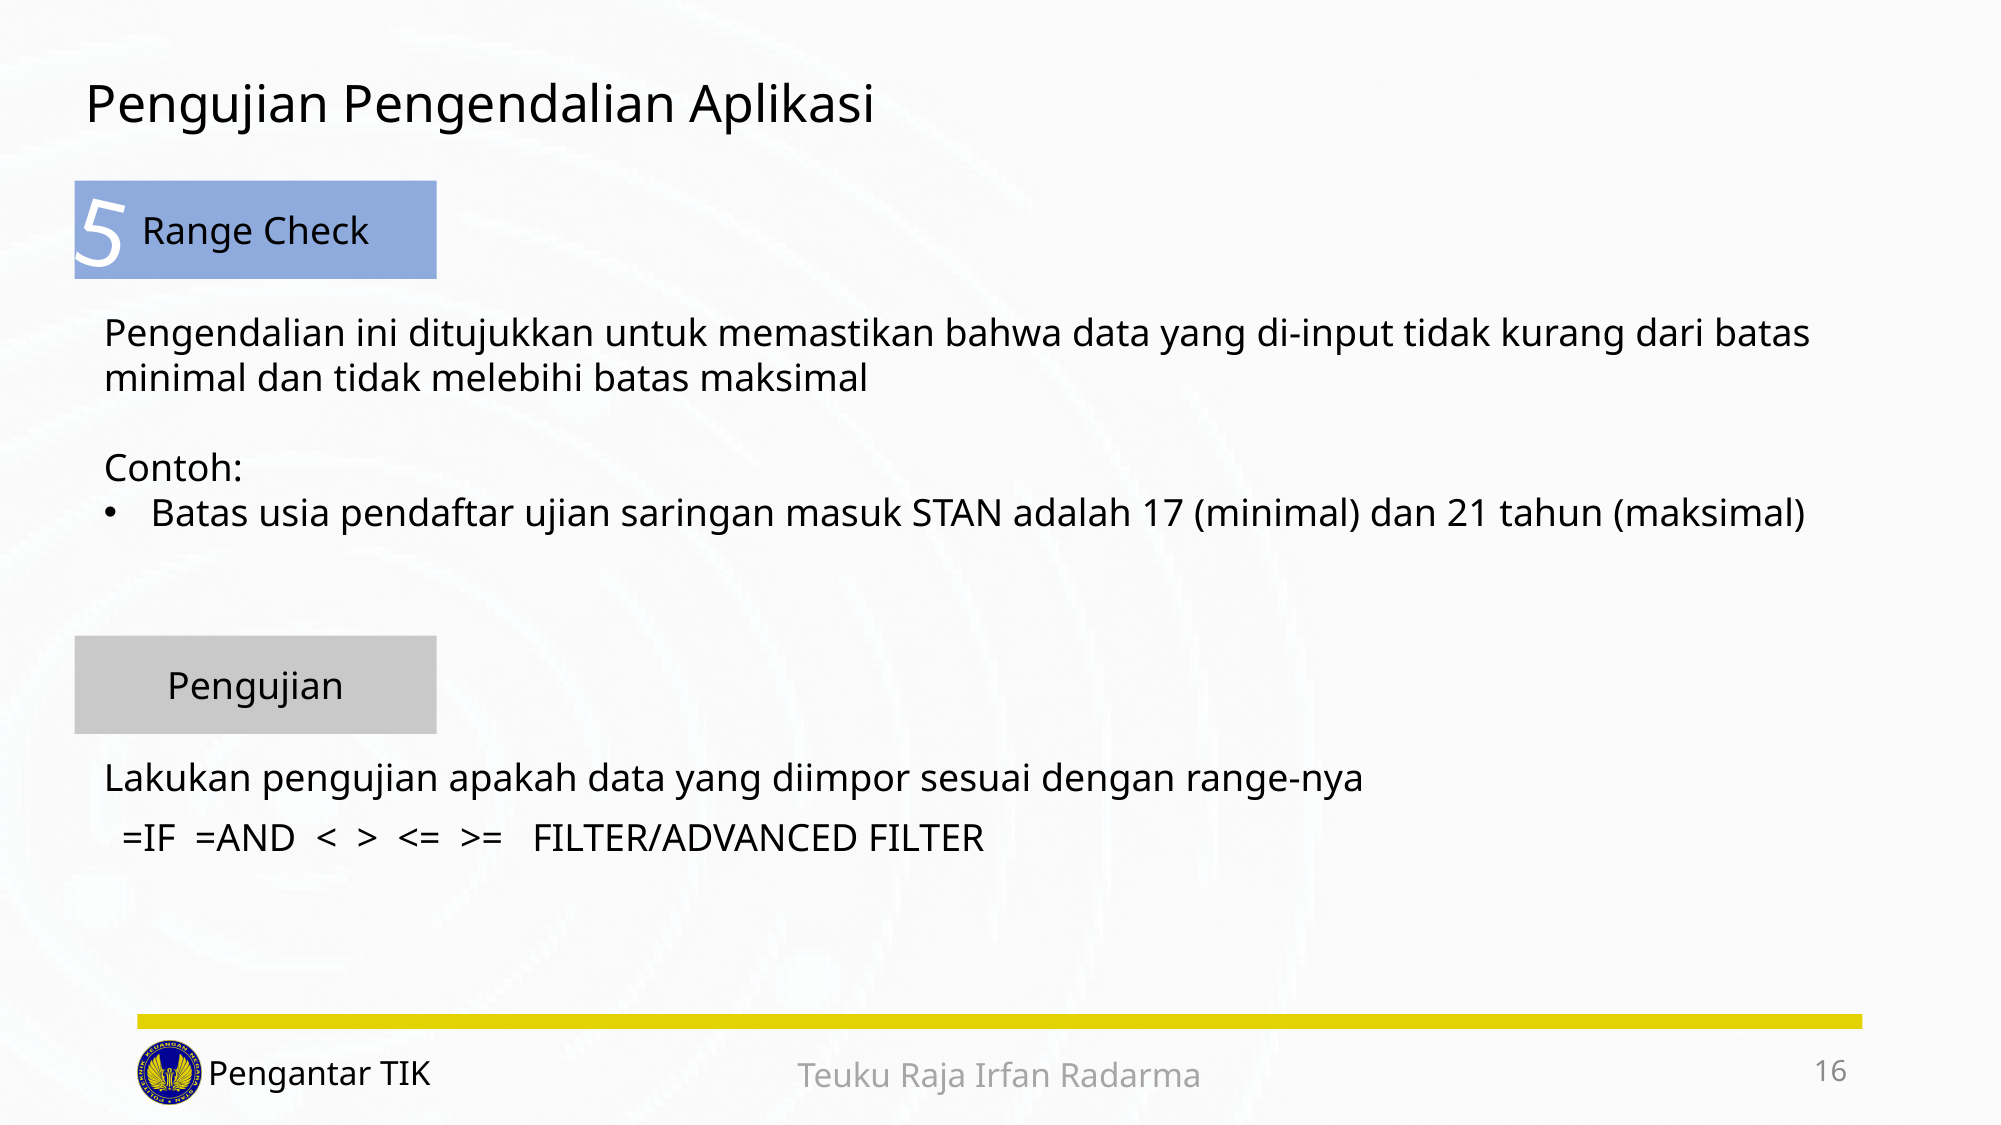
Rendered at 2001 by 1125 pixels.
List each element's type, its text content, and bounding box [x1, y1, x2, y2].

slide_number 16 [1412, 1042, 1863, 1103]
text_box Range Check [135, 180, 438, 280]
text_box Lakukan pengujian apakah data yang diimpor sesuai dengan range-nya [89, 746, 1897, 806]
text_box Contoh: Batas usia pendaftar ujian saringan masuk STAN adalah 17 (minimal) dan 21 tahun (maksimal) [89, 436, 1897, 542]
text_box Pengujian [74, 635, 438, 735]
title Pengujian Pengendalian Aplikasi [70, 70, 1932, 142]
text_box 5 [49, 161, 158, 301]
text_box Pengendalian ini ditujukkan untuk memastikan bahwa data yang di-input tidak kurang dari batas minimal dan tidak melebihi batas maksimal [89, 301, 1897, 407]
text_box =IF =AND < > <= >= FILTER/ADVANCED FILTER [107, 806, 1001, 867]
picture [137, 1040, 202, 1105]
